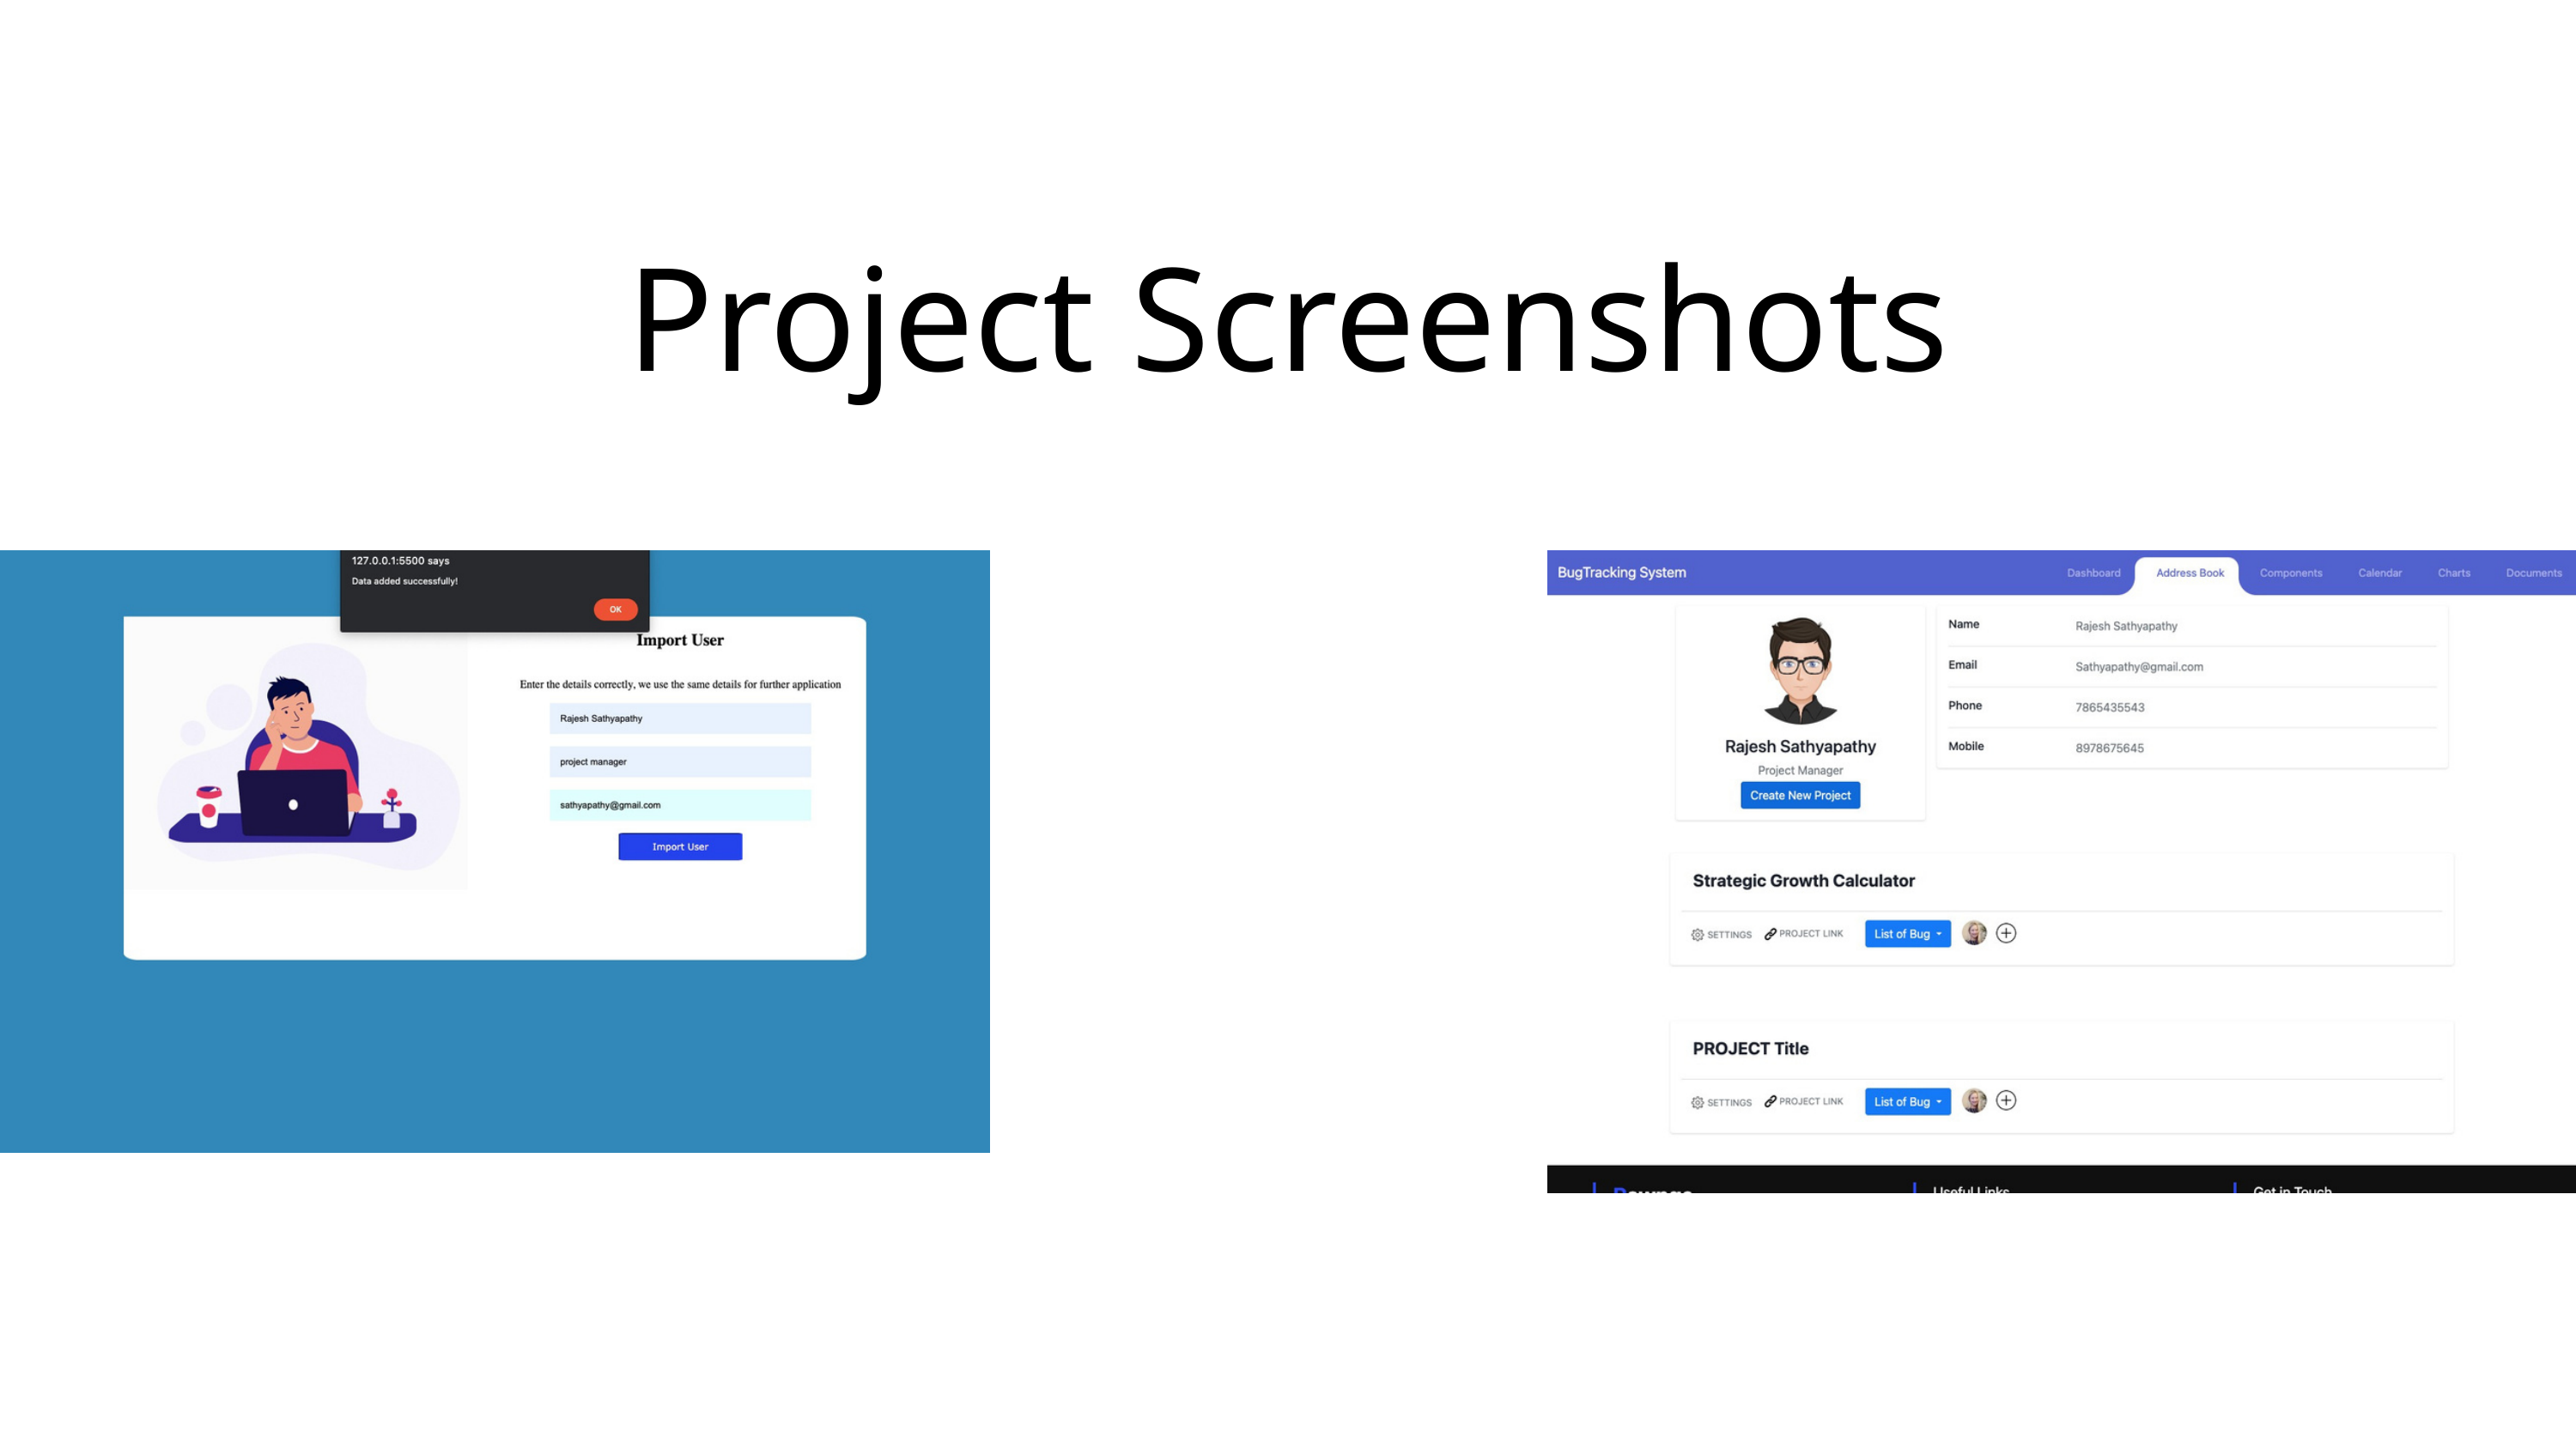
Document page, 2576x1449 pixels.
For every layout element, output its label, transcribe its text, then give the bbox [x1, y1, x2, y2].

text_box [1547, 550, 2576, 1193]
text_box Project Screenshots [144, 227, 2432, 400]
text_box [0, 550, 990, 1153]
